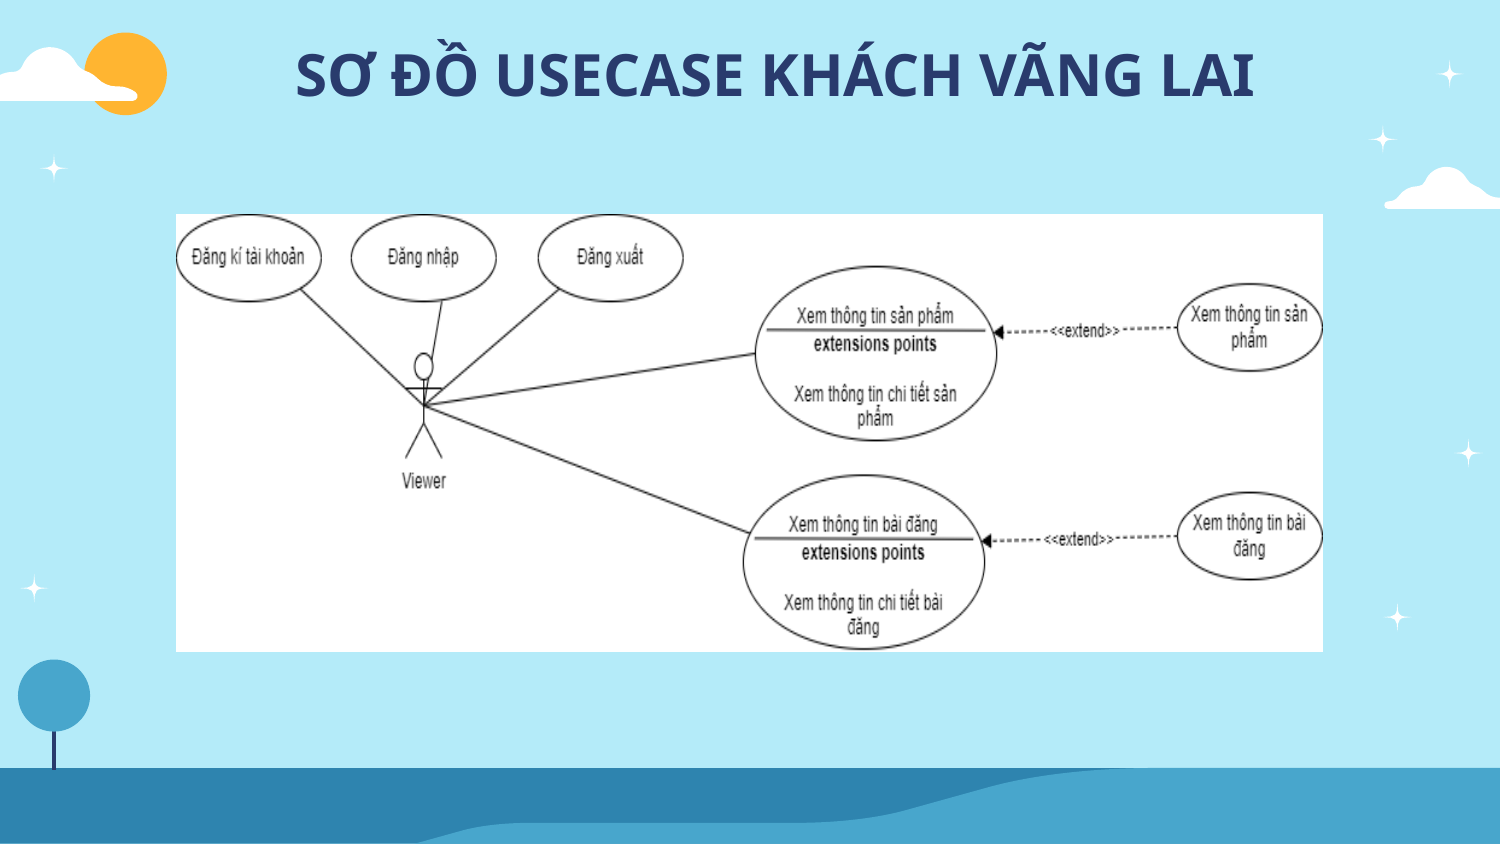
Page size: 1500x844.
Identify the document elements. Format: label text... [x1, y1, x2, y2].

picture [176, 213, 1324, 652]
title SƠ ĐỒ USECASE KHÁCH VÃNG LAI [143, 23, 1408, 117]
